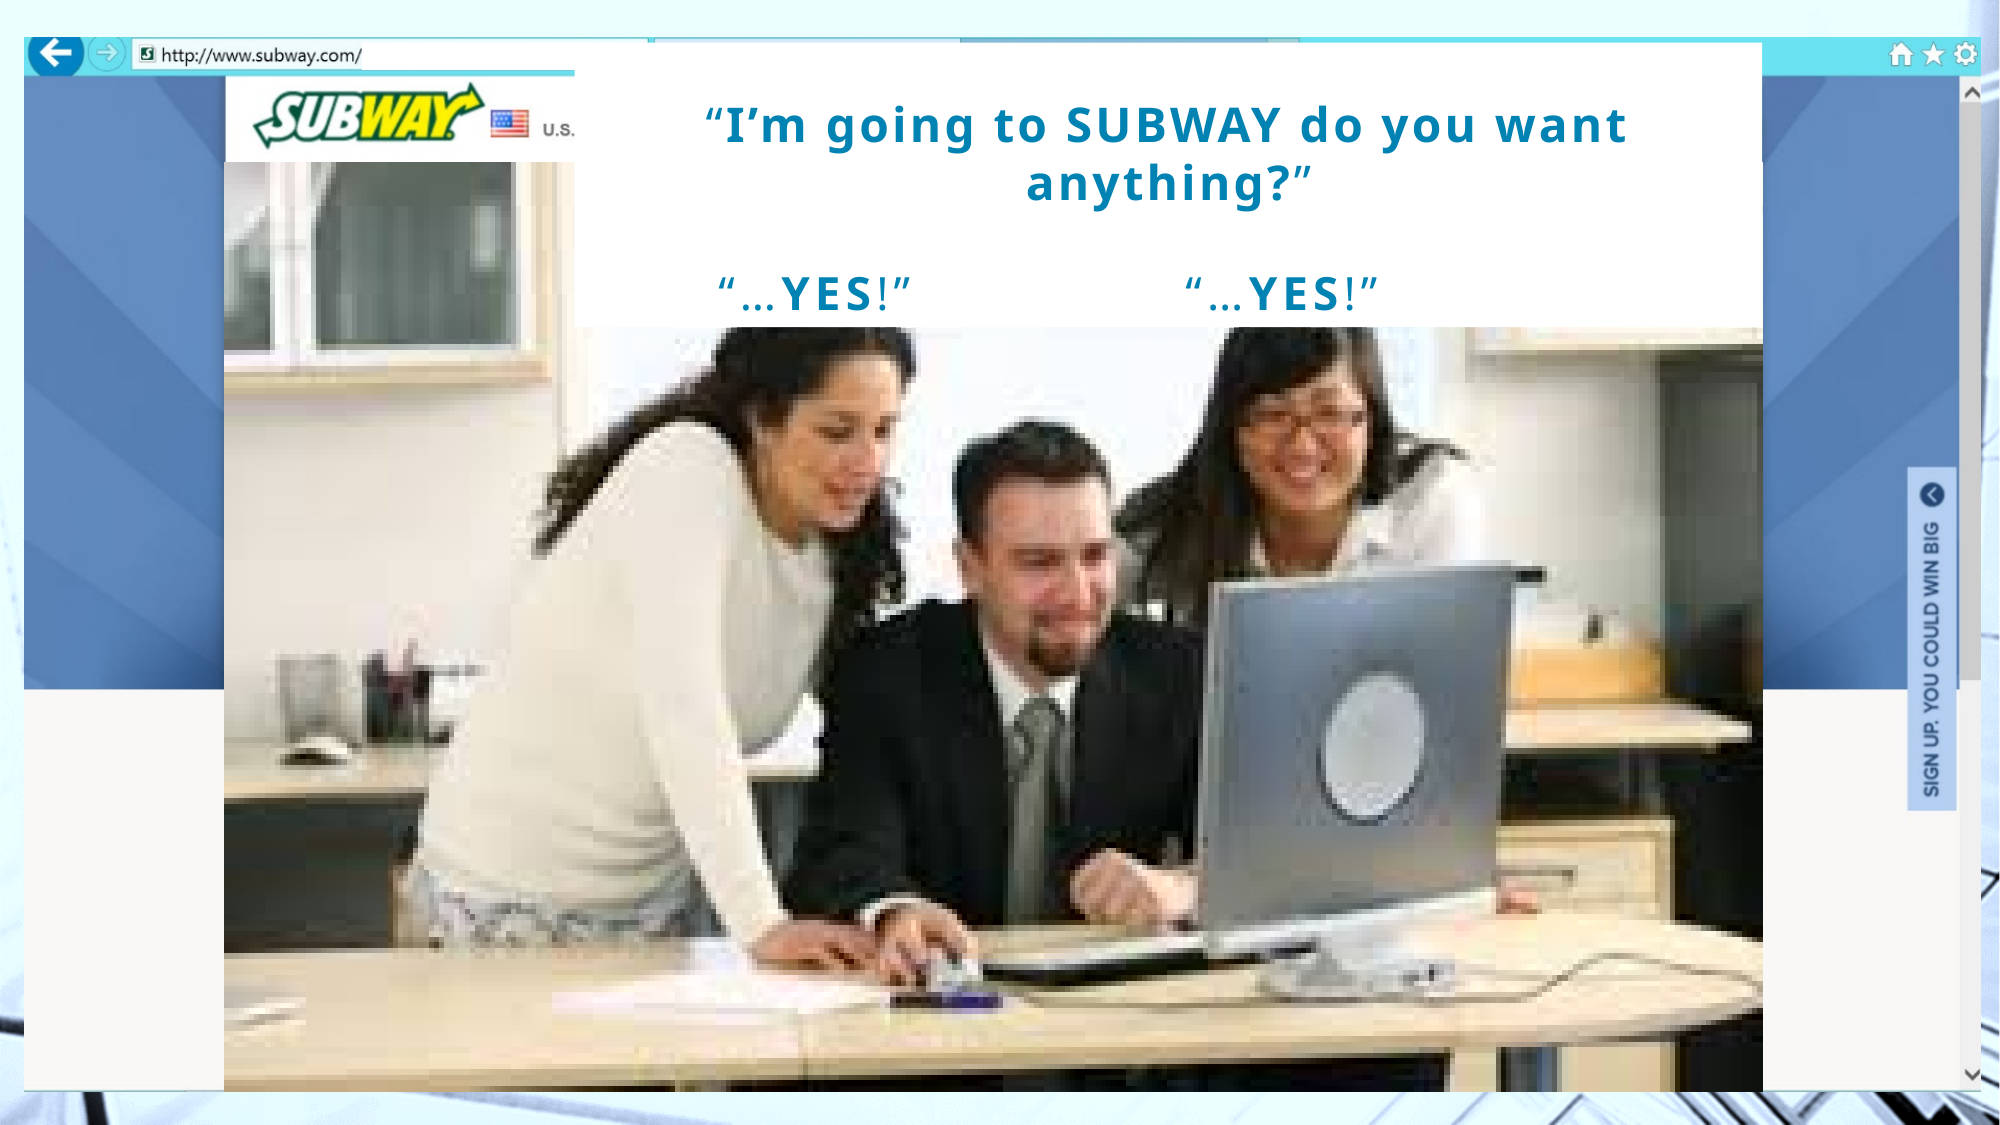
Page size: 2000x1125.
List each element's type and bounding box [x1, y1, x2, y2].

picture [0, 0, 2000, 1125]
list [24, 37, 1981, 1092]
